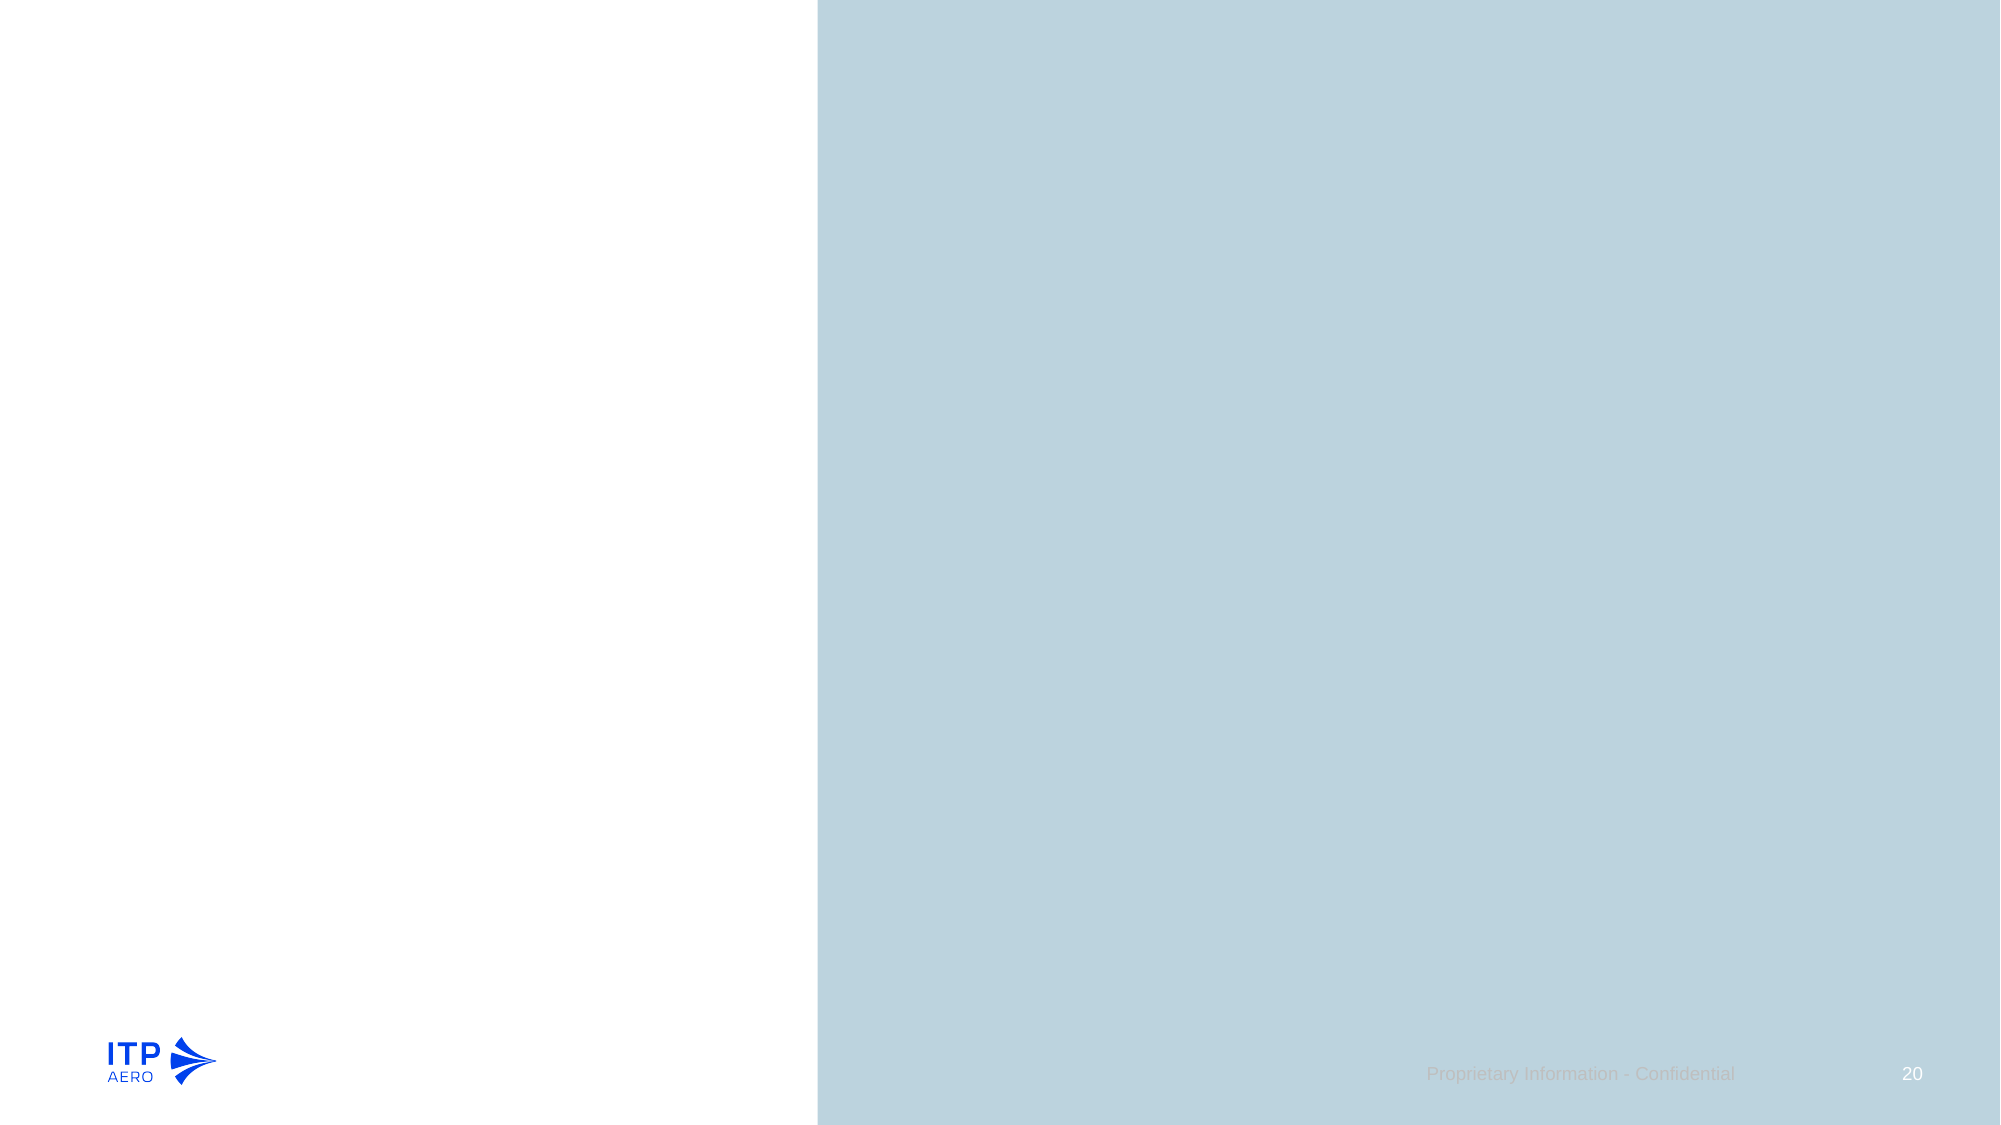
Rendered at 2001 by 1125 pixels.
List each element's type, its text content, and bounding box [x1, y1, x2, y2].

footer Proprietary Information - Confidential [1411, 1042, 1774, 1103]
picture [85, 1014, 239, 1108]
slide_number 20 [1777, 1042, 1939, 1103]
